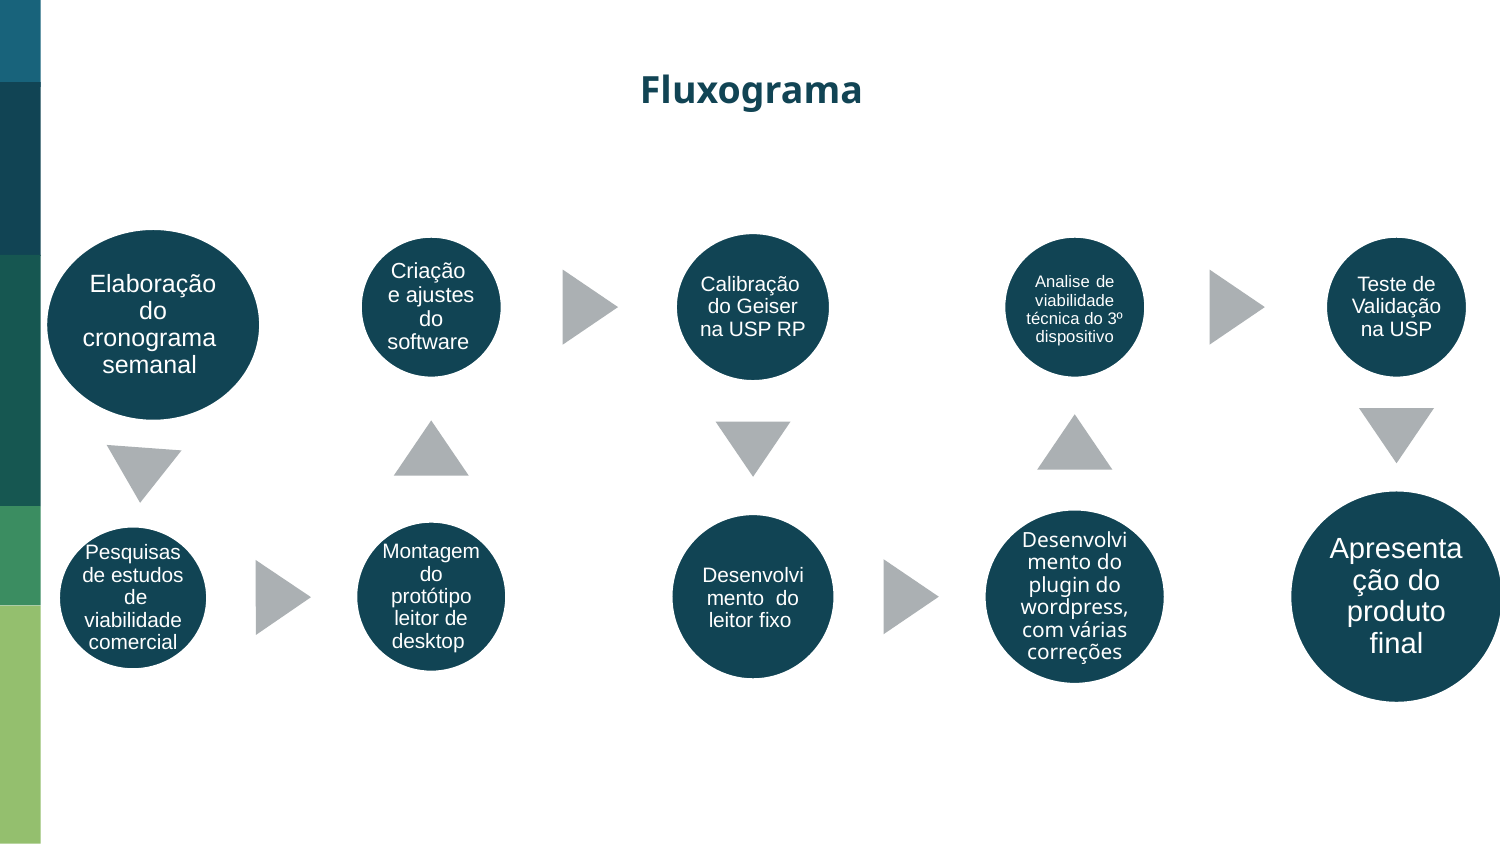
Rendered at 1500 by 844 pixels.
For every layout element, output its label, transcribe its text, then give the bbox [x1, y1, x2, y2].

list Fluxograma [57, 50, 1408, 109]
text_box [0, 110, 1500, 794]
